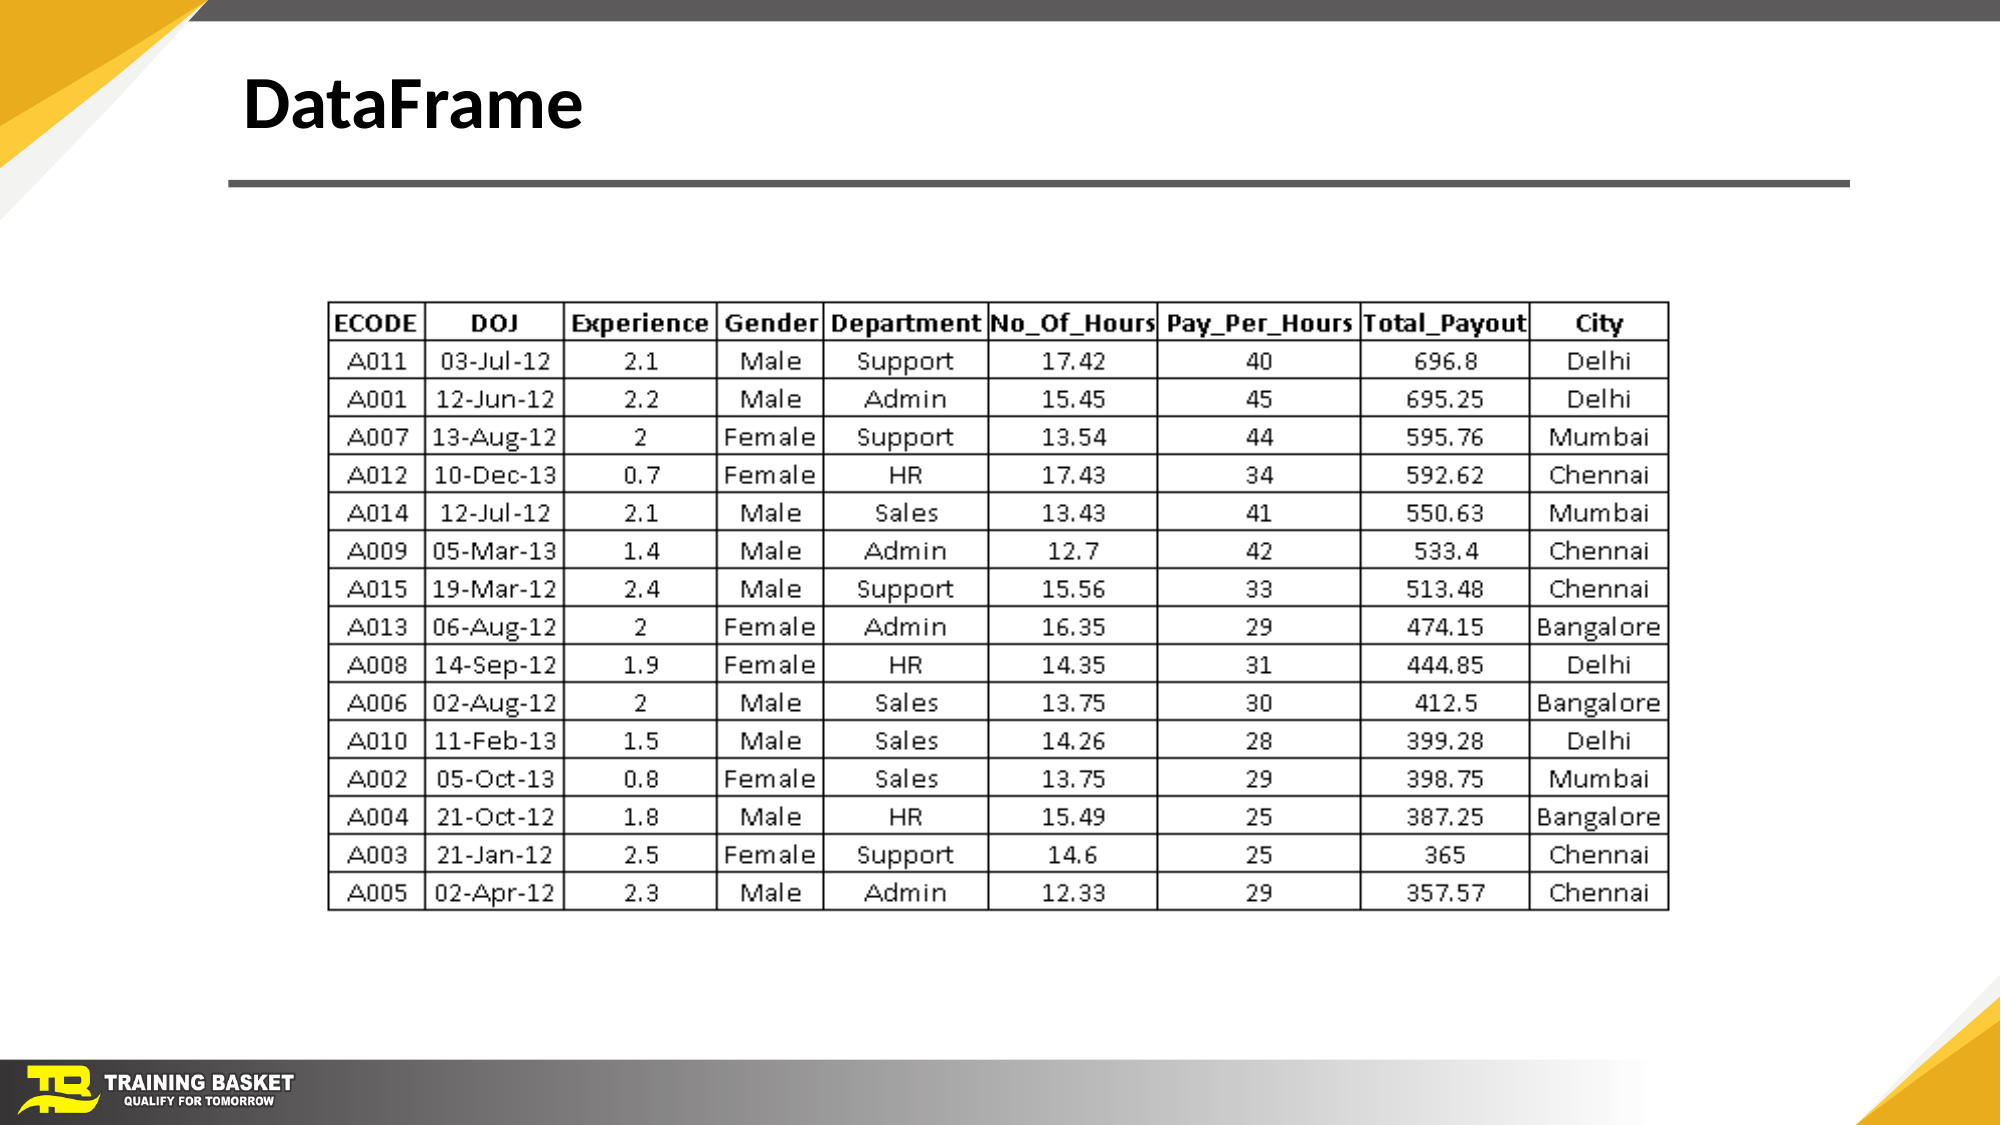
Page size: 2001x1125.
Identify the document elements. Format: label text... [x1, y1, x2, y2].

picture [0, 1059, 1650, 1125]
text_box DataFrame [228, 45, 1153, 151]
text_box [227, 179, 1851, 188]
picture [321, 298, 1678, 917]
